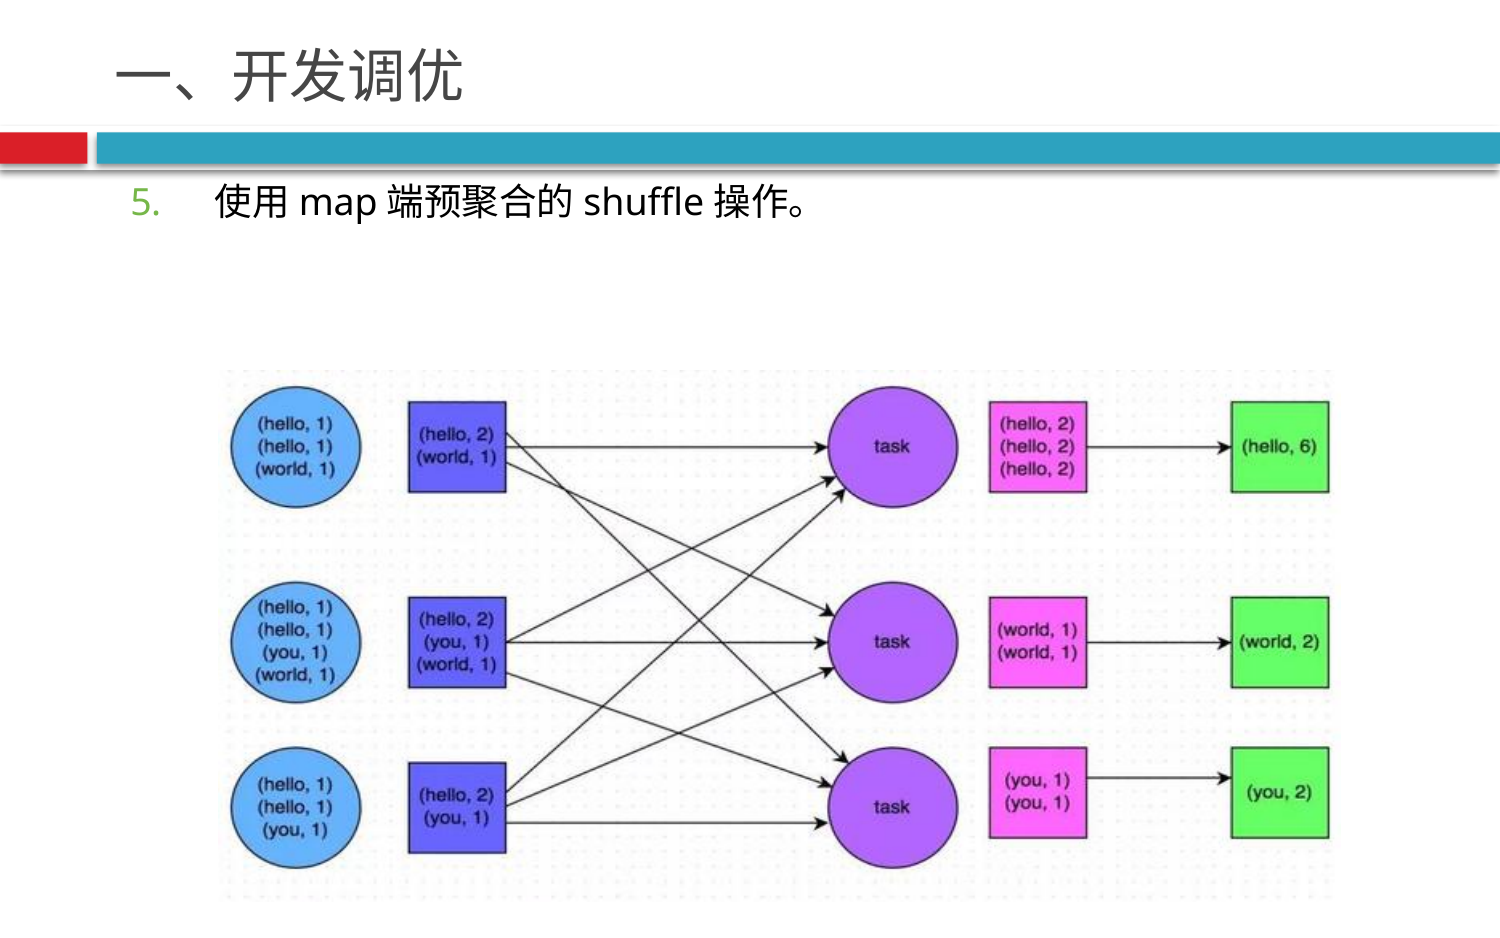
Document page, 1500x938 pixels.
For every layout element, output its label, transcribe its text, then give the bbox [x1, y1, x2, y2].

picture [218, 370, 1341, 903]
title 一、开发调优 [99, 21, 1438, 127]
list 使用map端预聚合的shuffle操作。 [100, 169, 1438, 847]
